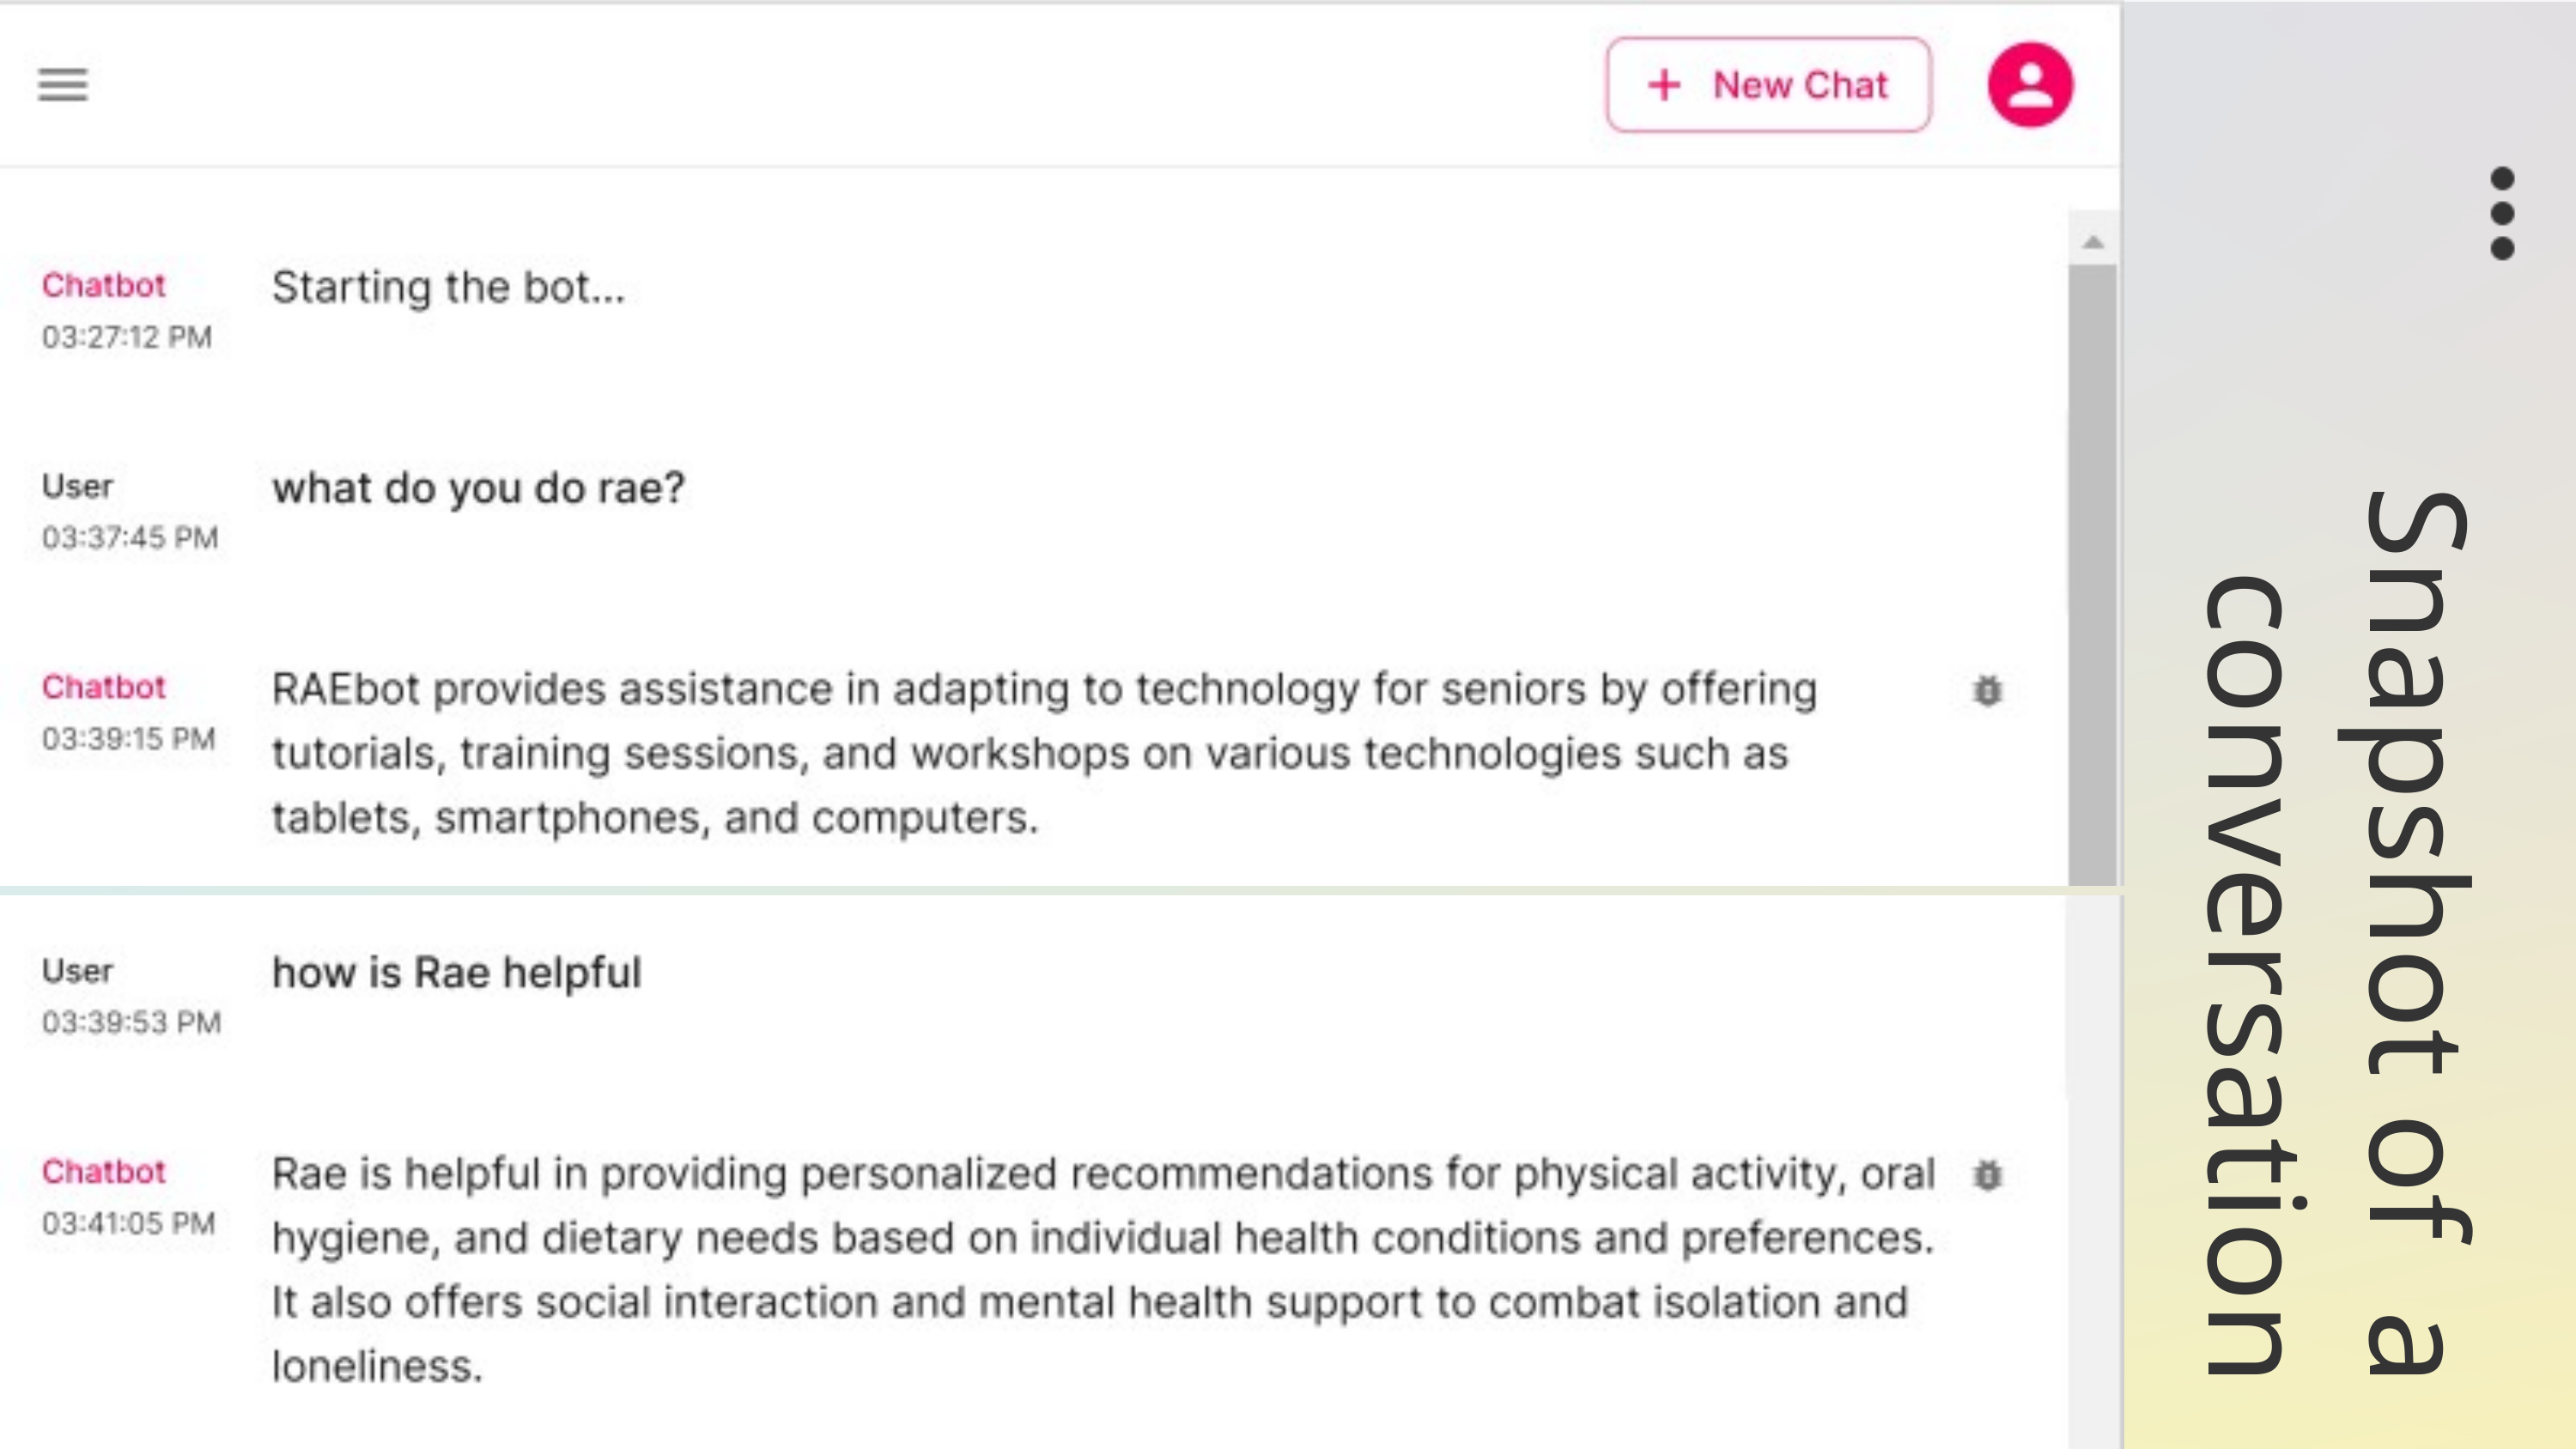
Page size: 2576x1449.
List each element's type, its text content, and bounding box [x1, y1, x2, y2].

text_box Snapshot of a conversation [2182, 0, 2506, 1385]
text_box [2506, 144, 2573, 284]
text_box [0, 895, 2124, 1449]
text_box [0, 0, 2576, 1449]
text_box [0, 0, 2124, 886]
